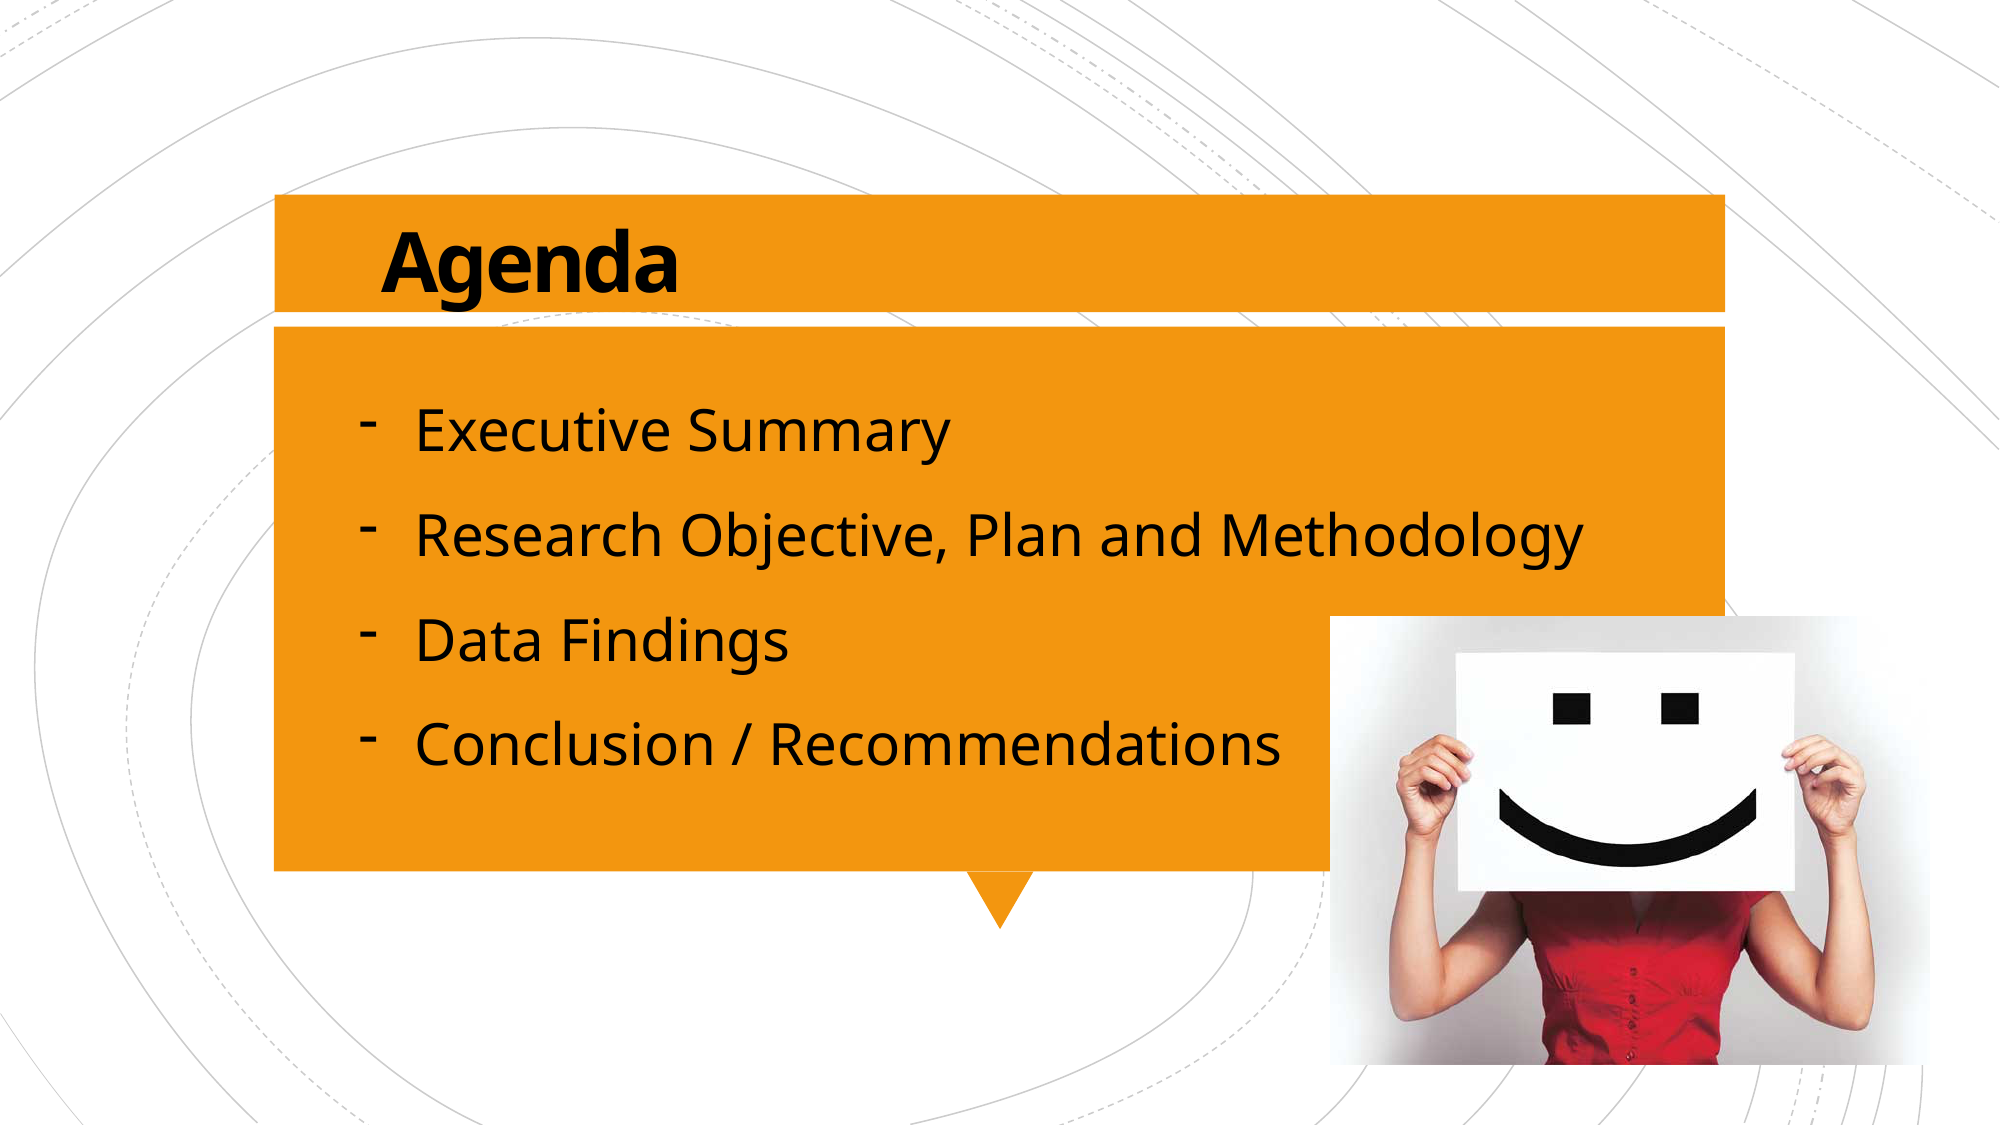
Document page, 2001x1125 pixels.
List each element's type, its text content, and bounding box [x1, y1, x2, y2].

picture [1330, 615, 1931, 1065]
title Agenda [343, 197, 1657, 309]
text_box Executive Summary Research Objective, Plan and Methodology Data Findings Conclusion / Recommendations [343, 350, 1657, 785]
